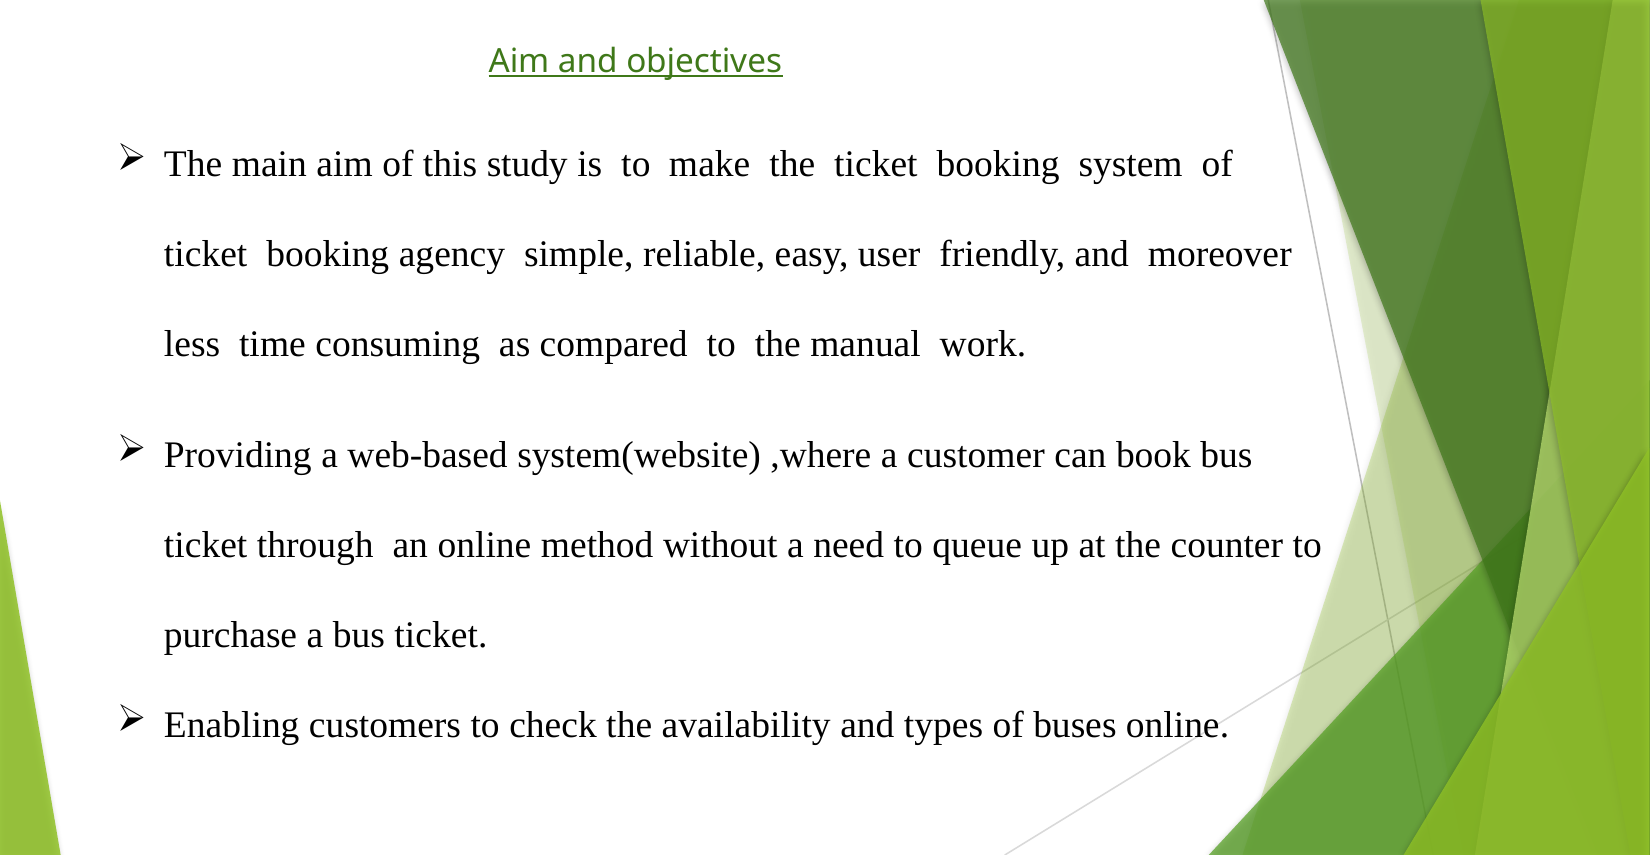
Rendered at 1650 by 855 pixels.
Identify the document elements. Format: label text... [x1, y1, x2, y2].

text_box The main aim of this study is to make the ticket booking system of ticket booking agency simple, reliable, easy, user friendly, and moreover less time consuming as compared to the manual work. Providing a web-based system(website) ,where a customer can book bus ticket through an online method without a need to queue up at the counter to purchase a bus ticket. Enabling customers to check the availability and types of buses online. [102, 86, 1347, 753]
text_box Aim and objectives [467, 31, 798, 86]
